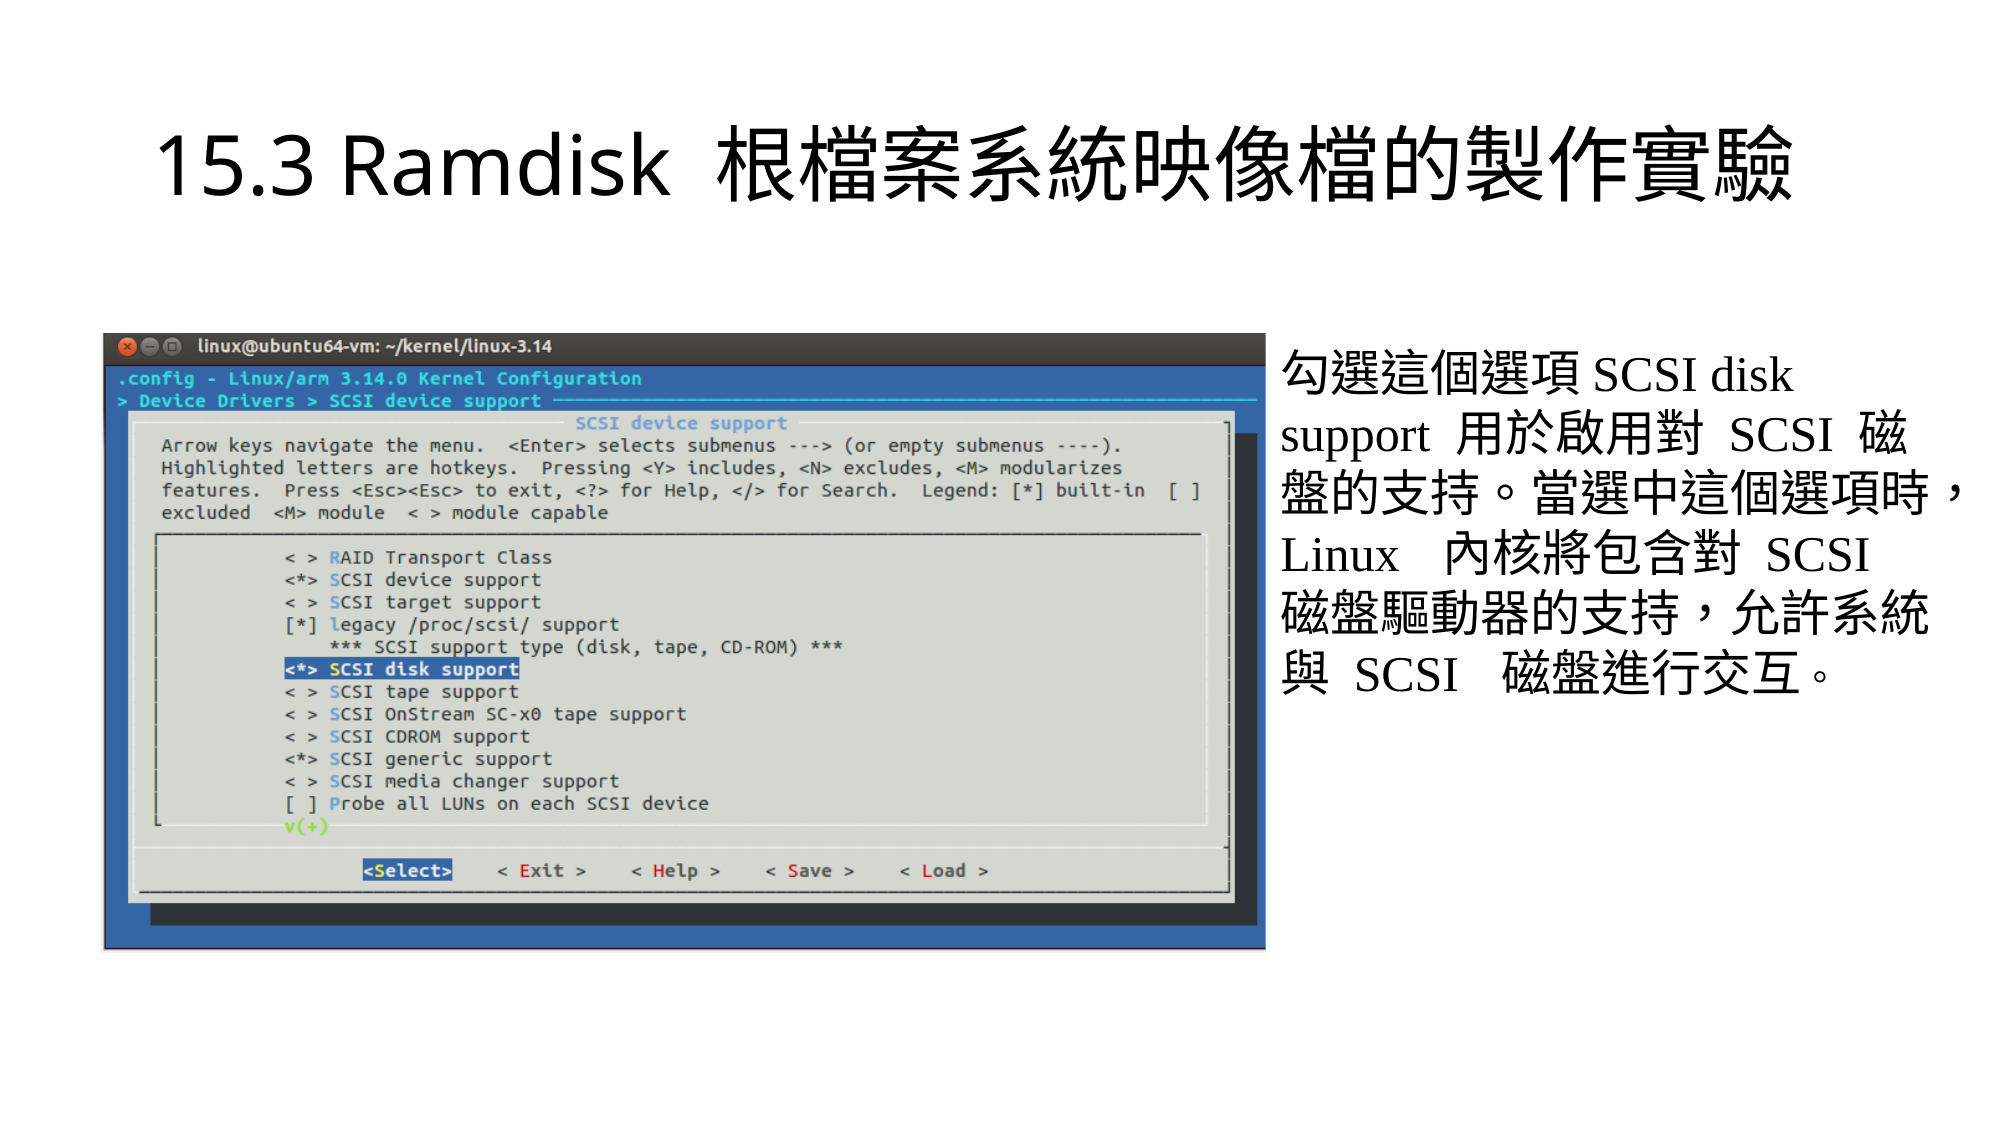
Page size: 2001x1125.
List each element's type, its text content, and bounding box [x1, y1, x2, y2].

title 15.3 Ramdisk 根檔案系統映像檔的製作實驗 [137, 59, 1863, 278]
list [100, 333, 1267, 953]
text_box 勾選這個選項SCSI disk support 用於啟用對 SCSI 磁盤的支持。當選中這個選項時，Linux 內核將包含對 SCSI 磁盤驅動器的支持，允許系統與 SCSI 磁盤進行交互。 [1267, 333, 1963, 709]
